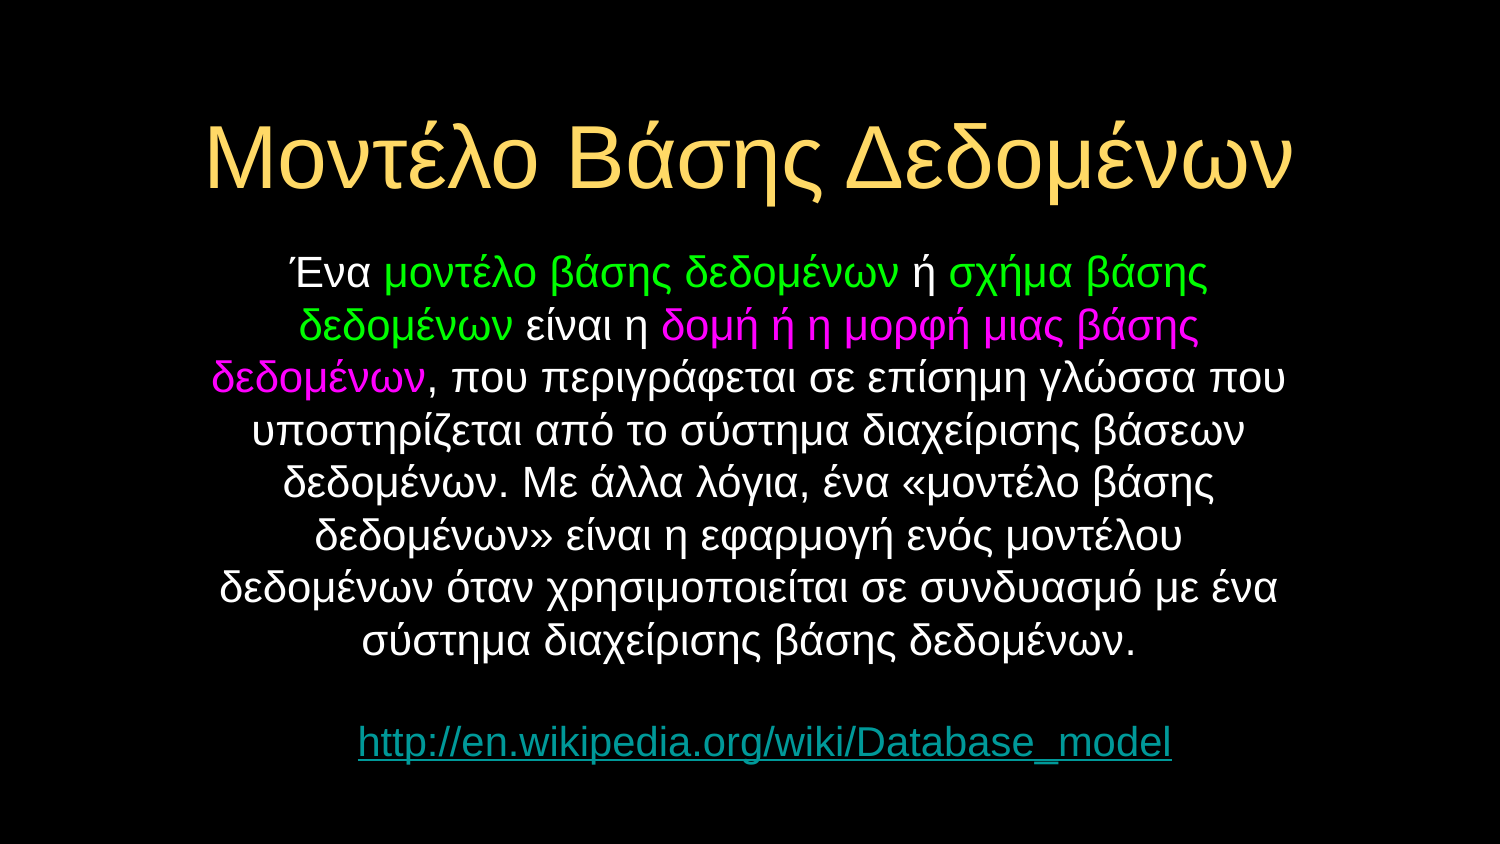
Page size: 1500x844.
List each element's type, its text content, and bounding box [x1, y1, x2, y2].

title Μοντέλο Βάσης Δεδομένων [106, 71, 1393, 235]
text_box http://en.wikipedia.org/wiki/Database_model [310, 711, 1219, 769]
text_box Ένα μοντέλο βάσης δεδομένων ή σχήμα βάσης δεδομένων είναι η δομή ή η μορφή μιας βάσης δεδομένων, που περιγράφεται σε επίσημη γλώσσα που υποστηρίζεται από το σύστημα διαχείρισης βάσεων δεδομένων. Με άλλα λόγια, ένα «μοντέλο βάσης δεδομένων» είναι η εφαρμογή ενός μοντέλου δεδομένων όταν χρησιμοποιείται σε συνδυασμό με ένα σύστημα διαχείρισης βάσης δεδομένων. [210, 244, 1288, 664]
